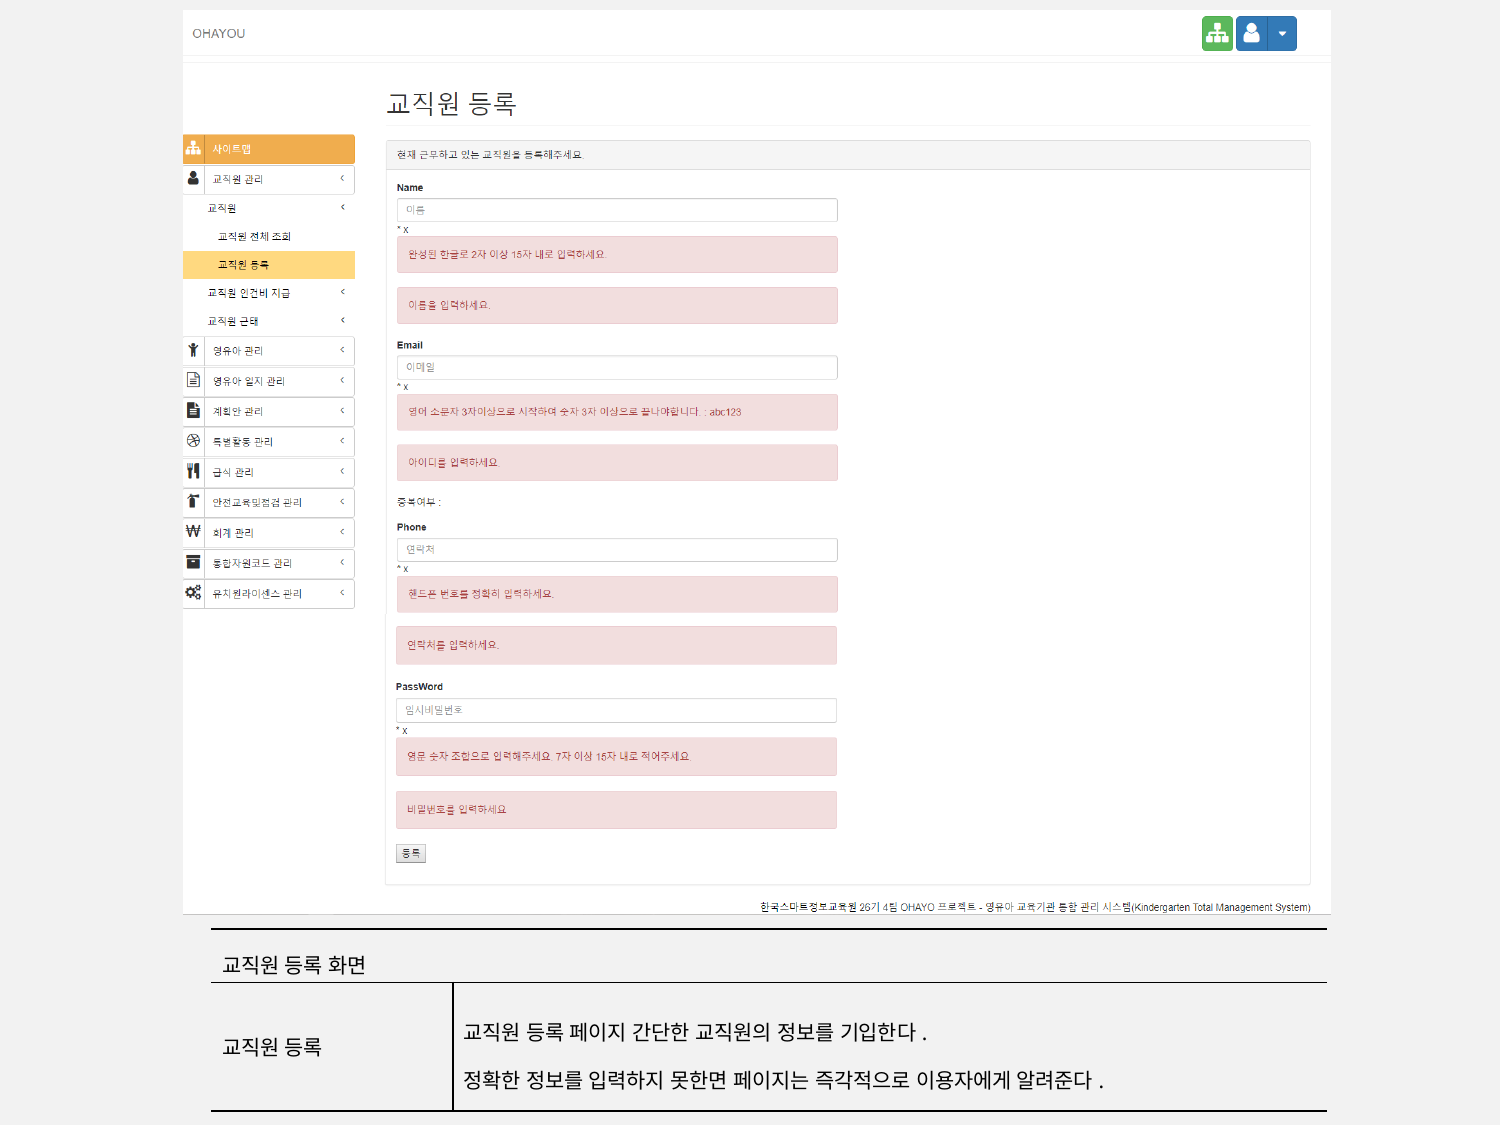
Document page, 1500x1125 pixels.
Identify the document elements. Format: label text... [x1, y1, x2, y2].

text_box [0, 3, 1500, 79]
table_cell 교직원 등록 [211, 983, 452, 1110]
picture [182, 10, 1331, 916]
table_header 교직원 등록 화면 [211, 930, 1327, 982]
table_cell 교직원 등록 페이지 간단한 교직원의 정보를 기입한다. 정확한 정보를 입력하지 못한면 페이지는 즉각적으로 이용자에게 알려준다. [454, 983, 1327, 1110]
